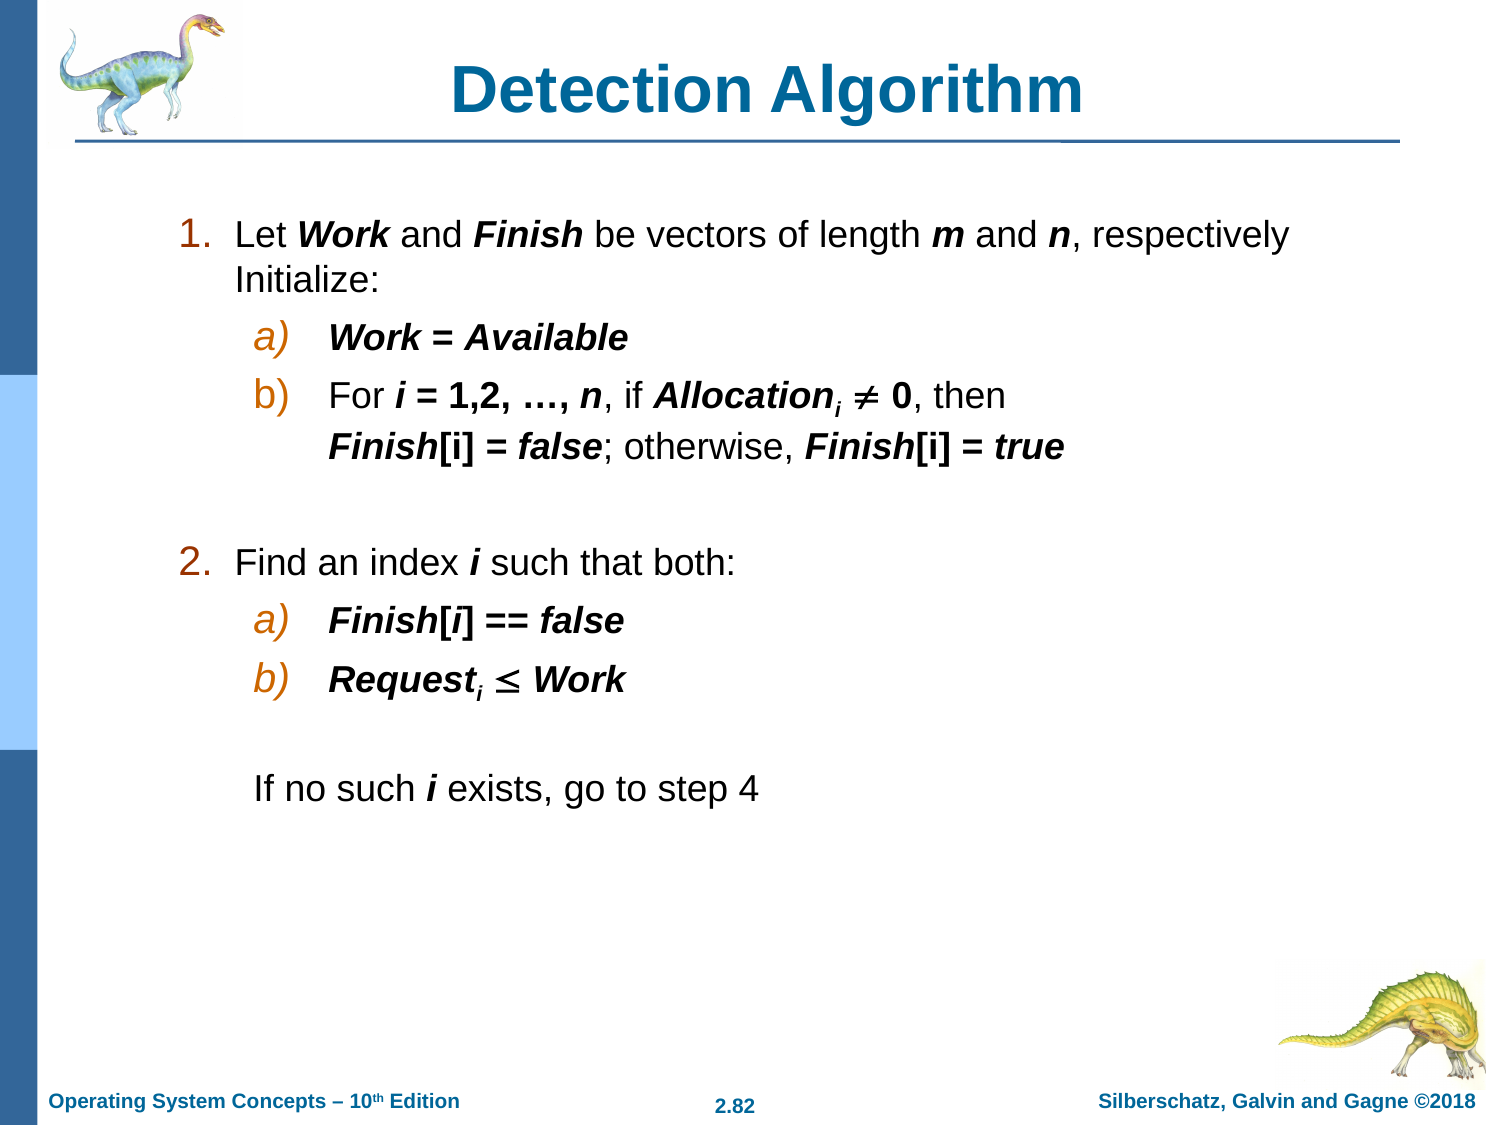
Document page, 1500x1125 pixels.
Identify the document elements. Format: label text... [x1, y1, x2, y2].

picture [46, 0, 243, 149]
list Let Work and Finish be vectors of length m and n, respectively Initialize: Work = Available For i = 1,2, …, n, if Allocationi  0, then Finish[i] = false; otherwise, Finish[i] = true Find an index i such that both: Finish[i] == false Requesti  Work If no such i exists, go to step 4 [163, 202, 1436, 946]
picture [1275, 959, 1486, 1090]
title Detection Algorithm [120, 38, 1416, 134]
